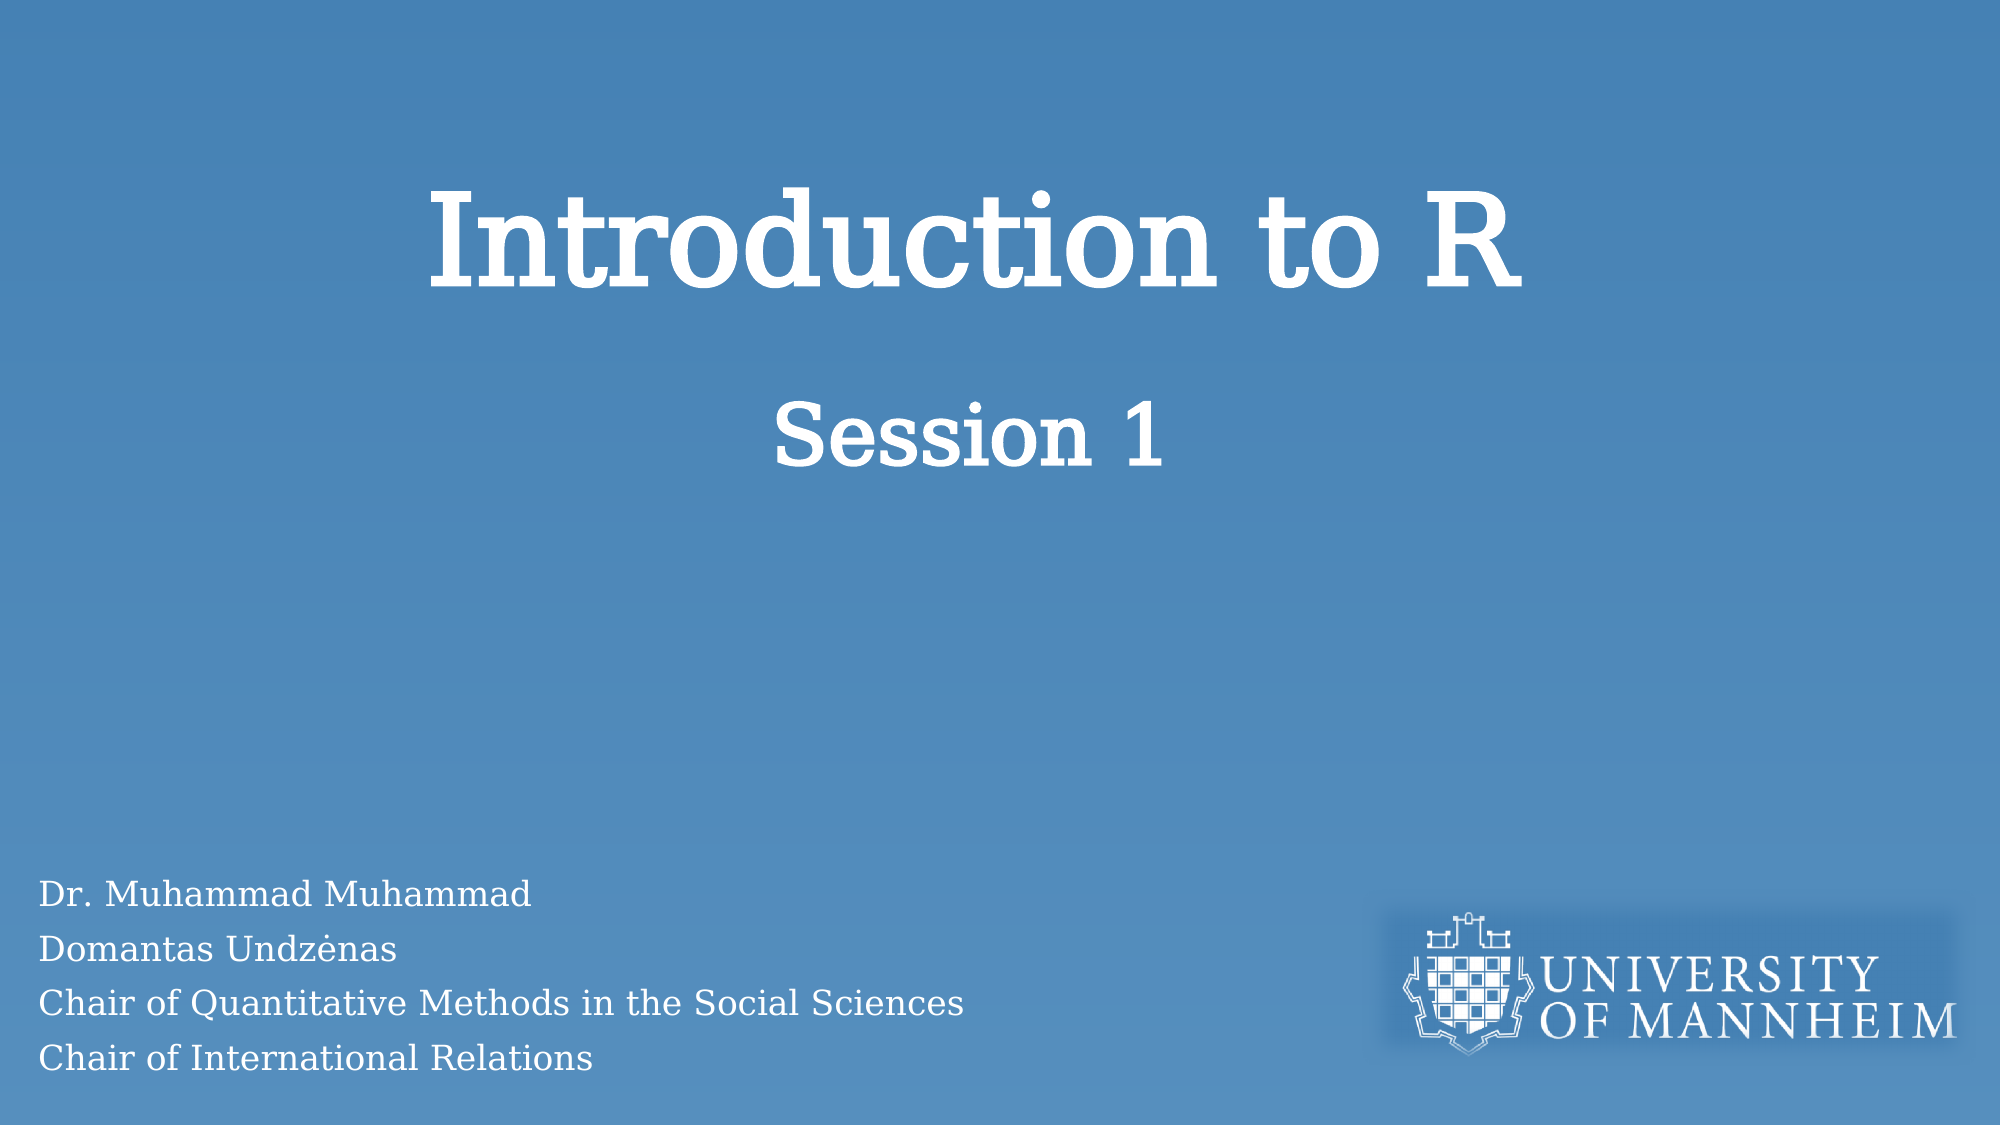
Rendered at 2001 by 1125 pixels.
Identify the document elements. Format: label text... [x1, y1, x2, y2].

subtitle Dr. Muhammad Muhammad Domantas Undzėnas Chair of Quantitative Methods in the Social Sciences Chair of International Relations [23, 869, 1062, 1086]
title Introduction to R Session 1 [221, 147, 1722, 490]
picture [1361, 889, 1978, 1066]
